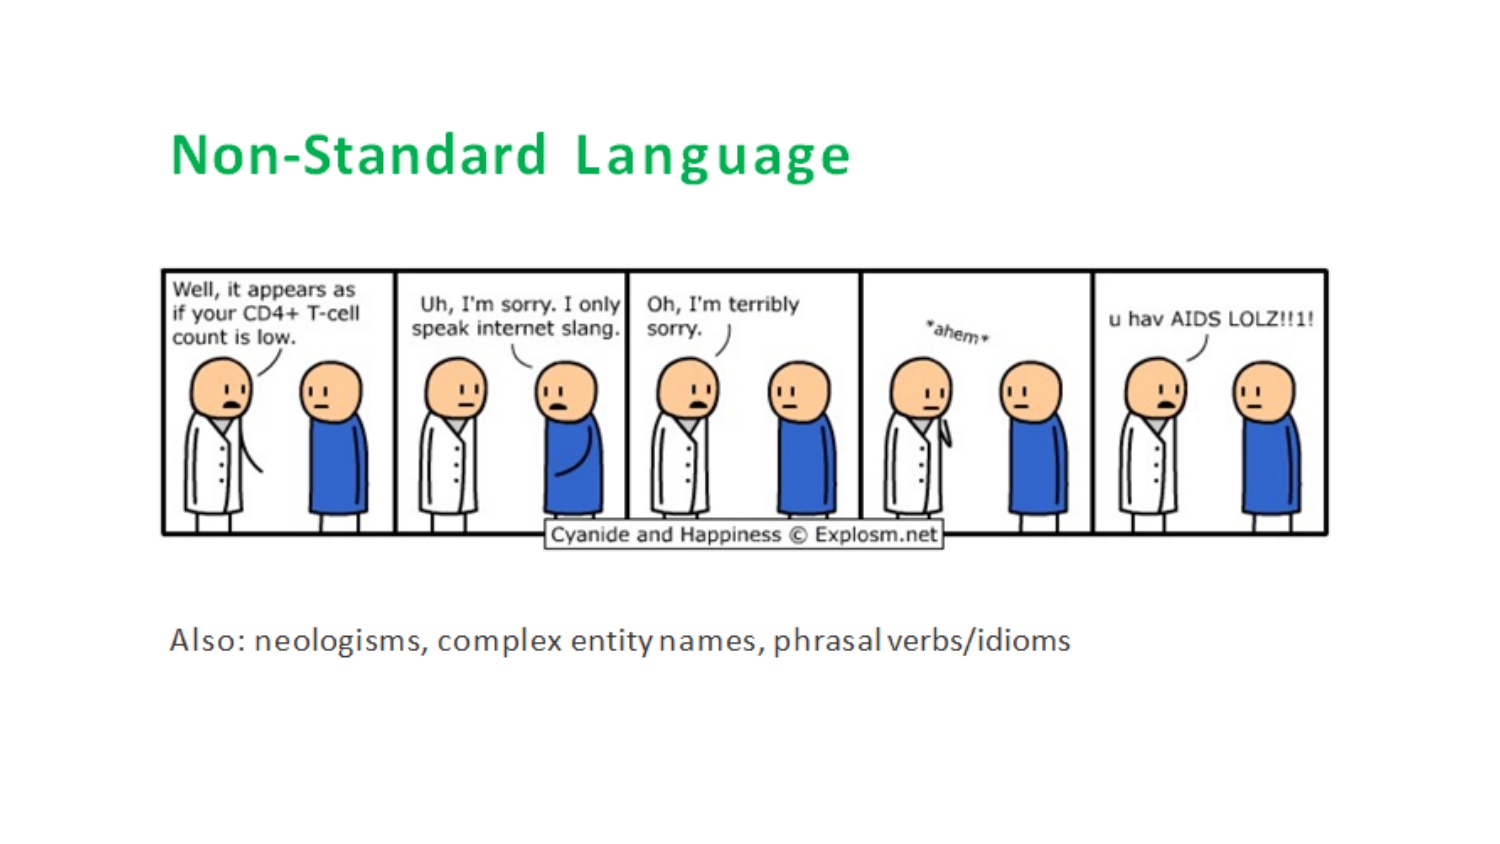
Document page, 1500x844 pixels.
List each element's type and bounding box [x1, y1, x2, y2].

picture [67, 48, 1415, 807]
